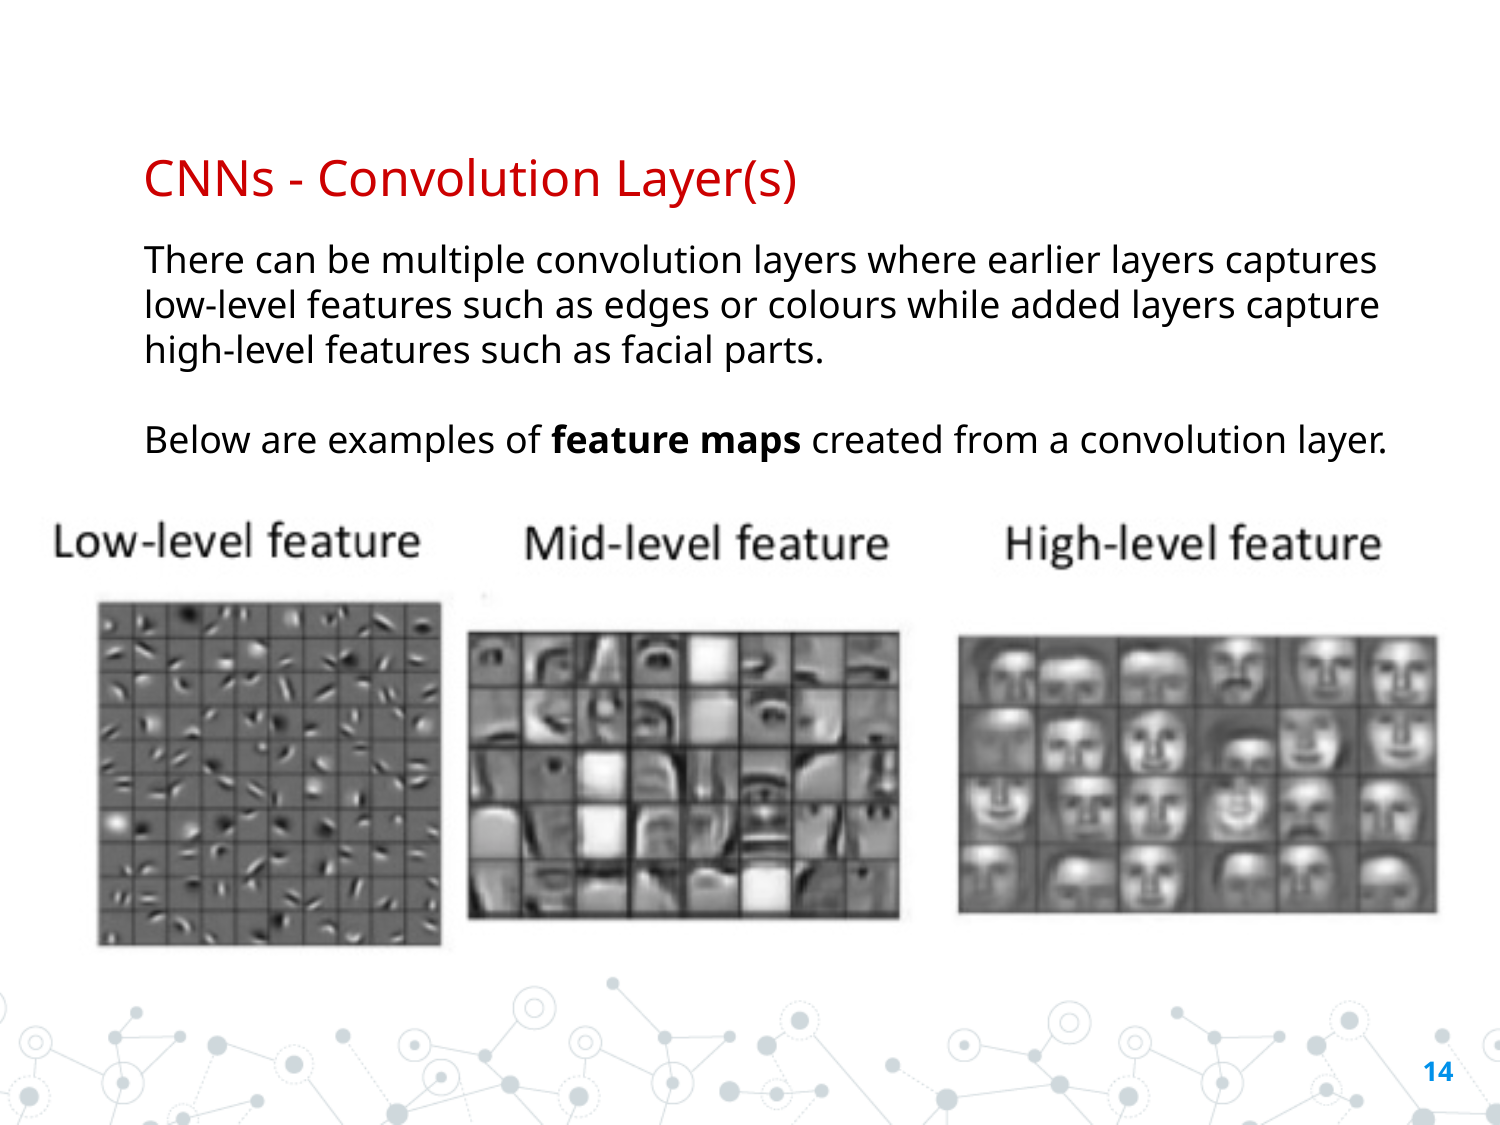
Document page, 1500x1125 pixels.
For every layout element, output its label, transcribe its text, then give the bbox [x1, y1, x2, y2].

list There can be multiple convolution layers where earlier layers captures low-level features such as edges or colours while added layers capture high-level features such as facial parts. Below are examples of feature maps created from a convolution layer. [128, 221, 1405, 432]
picture [0, 0, 1500, 1125]
title CNNs - Convolution Layer(s) [128, 67, 1372, 221]
slide_number ‹#› [1378, 1038, 1469, 1125]
